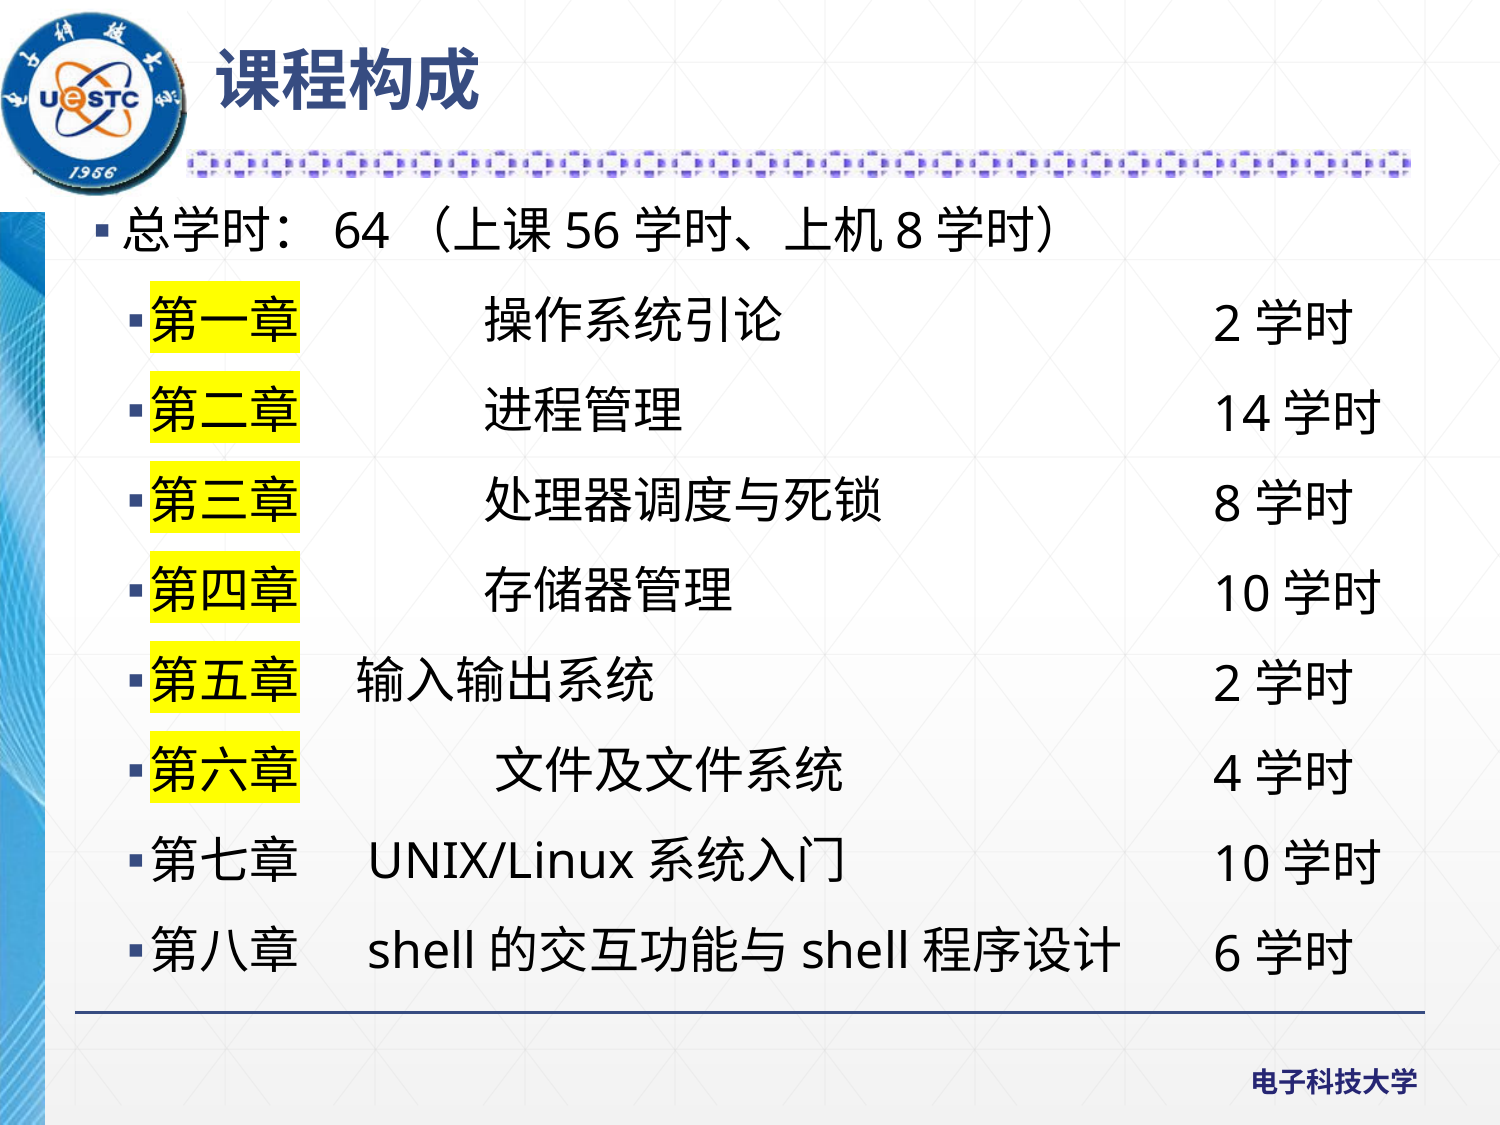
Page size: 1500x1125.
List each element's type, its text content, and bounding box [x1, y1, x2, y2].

text_box 2学时 14学时 8学时 10学时 2学时 4学时 10学时 6学时 [1142, 254, 1423, 753]
picture [0, 0, 1411, 197]
picture [0, 212, 45, 1125]
title 课程构成 [200, 39, 1013, 156]
list 总学时：64（上课56学时、上机8学时） 第一章 操作系统引论 第二章 进程管理 第三章 处理器调度与死锁 第四章 存储器管理 第五章 输入输出系统 第六章 文件及文件系统 第七章 UNIX/Linux系统入门 第八章 shell的交互功能与shell程序设计 [78, 191, 1190, 1013]
